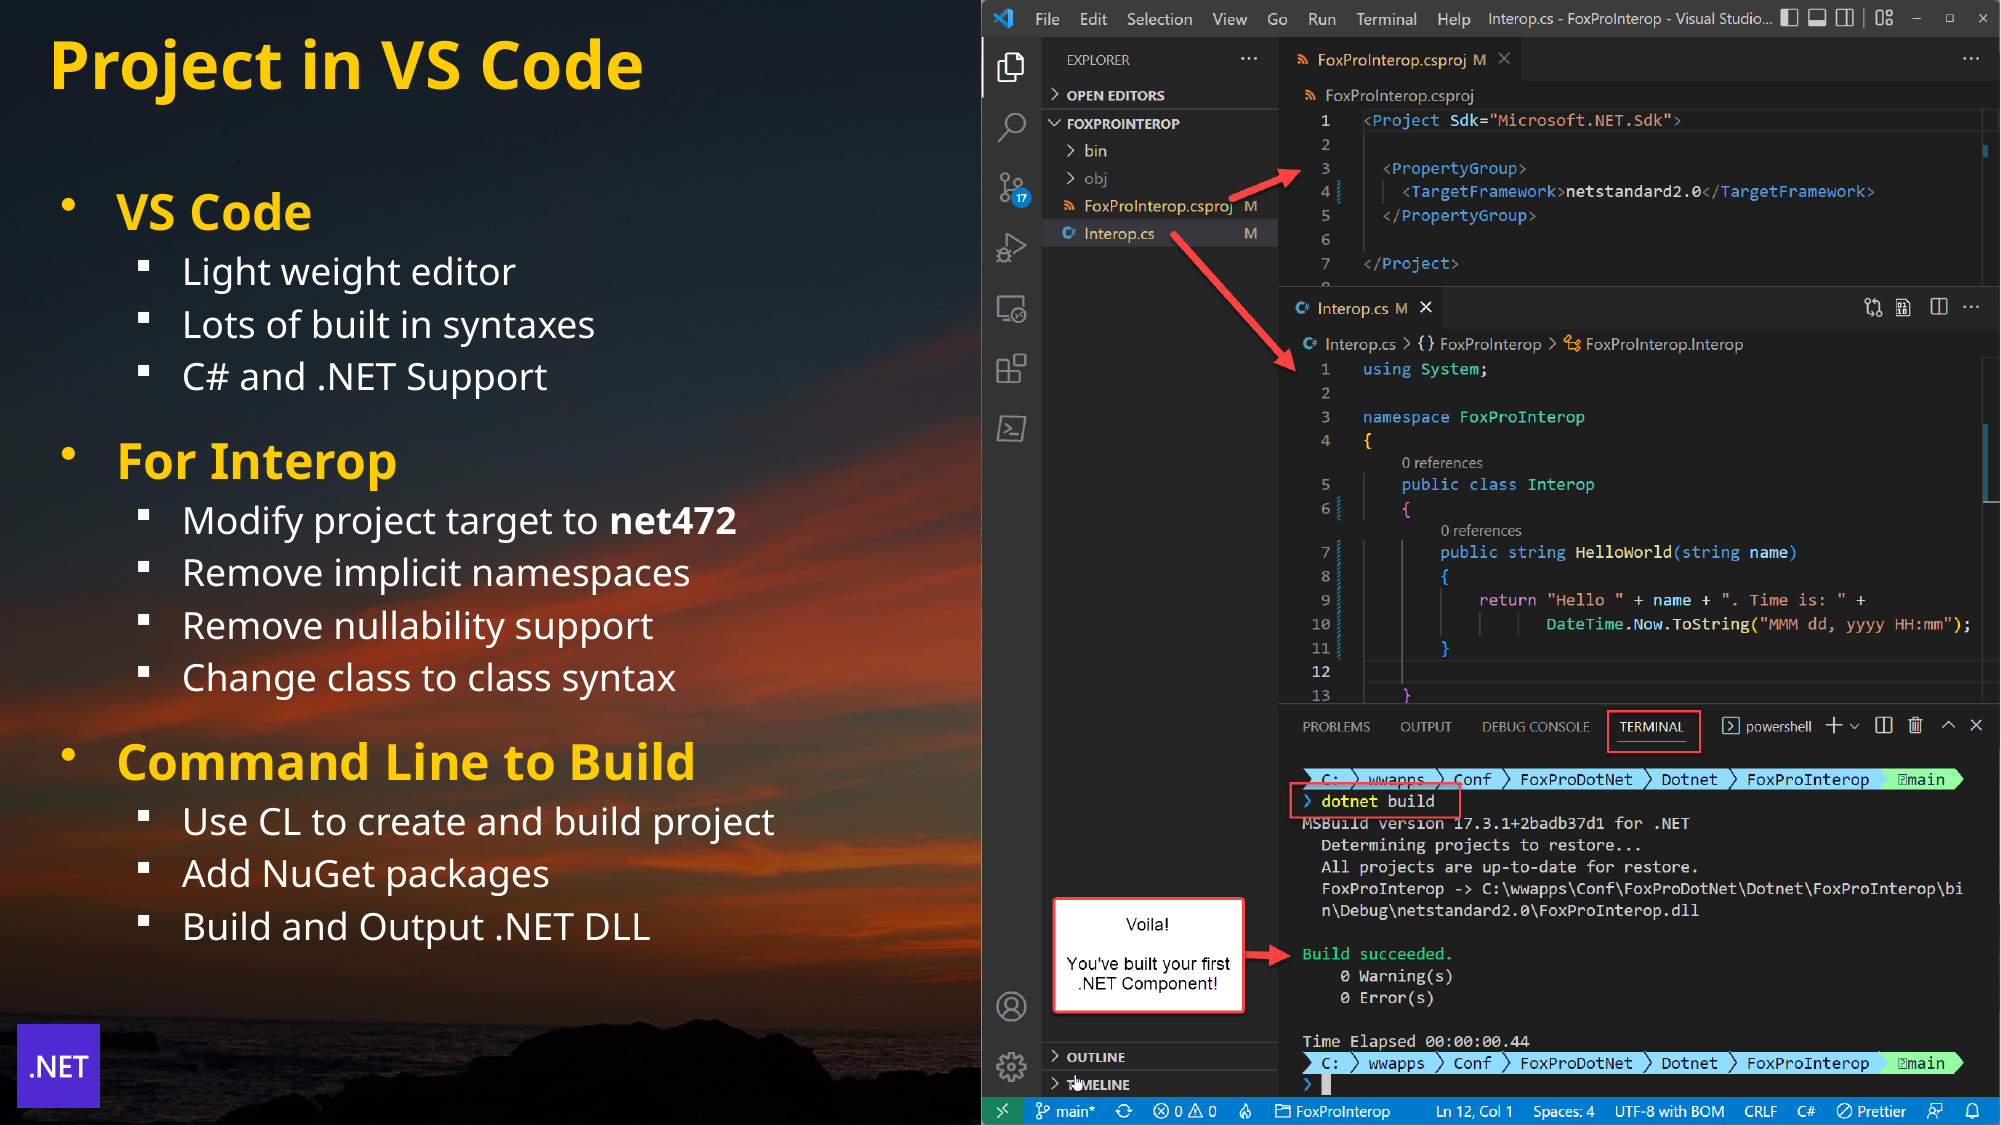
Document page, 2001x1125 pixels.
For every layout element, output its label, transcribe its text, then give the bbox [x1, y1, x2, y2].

list VS Code Light weight editor Lots of built in syntaxes C# and .NET Support For Interop Modify project target to net472 Remove implicit namespaces Remove nullability support Change class to class syntax Command Line to Build Use CL to create and build project Add NuGet packages Build and Output .NET DLL [37, 162, 976, 1000]
picture [0, 0, 2001, 1125]
title Project in VS Code [33, 24, 976, 100]
